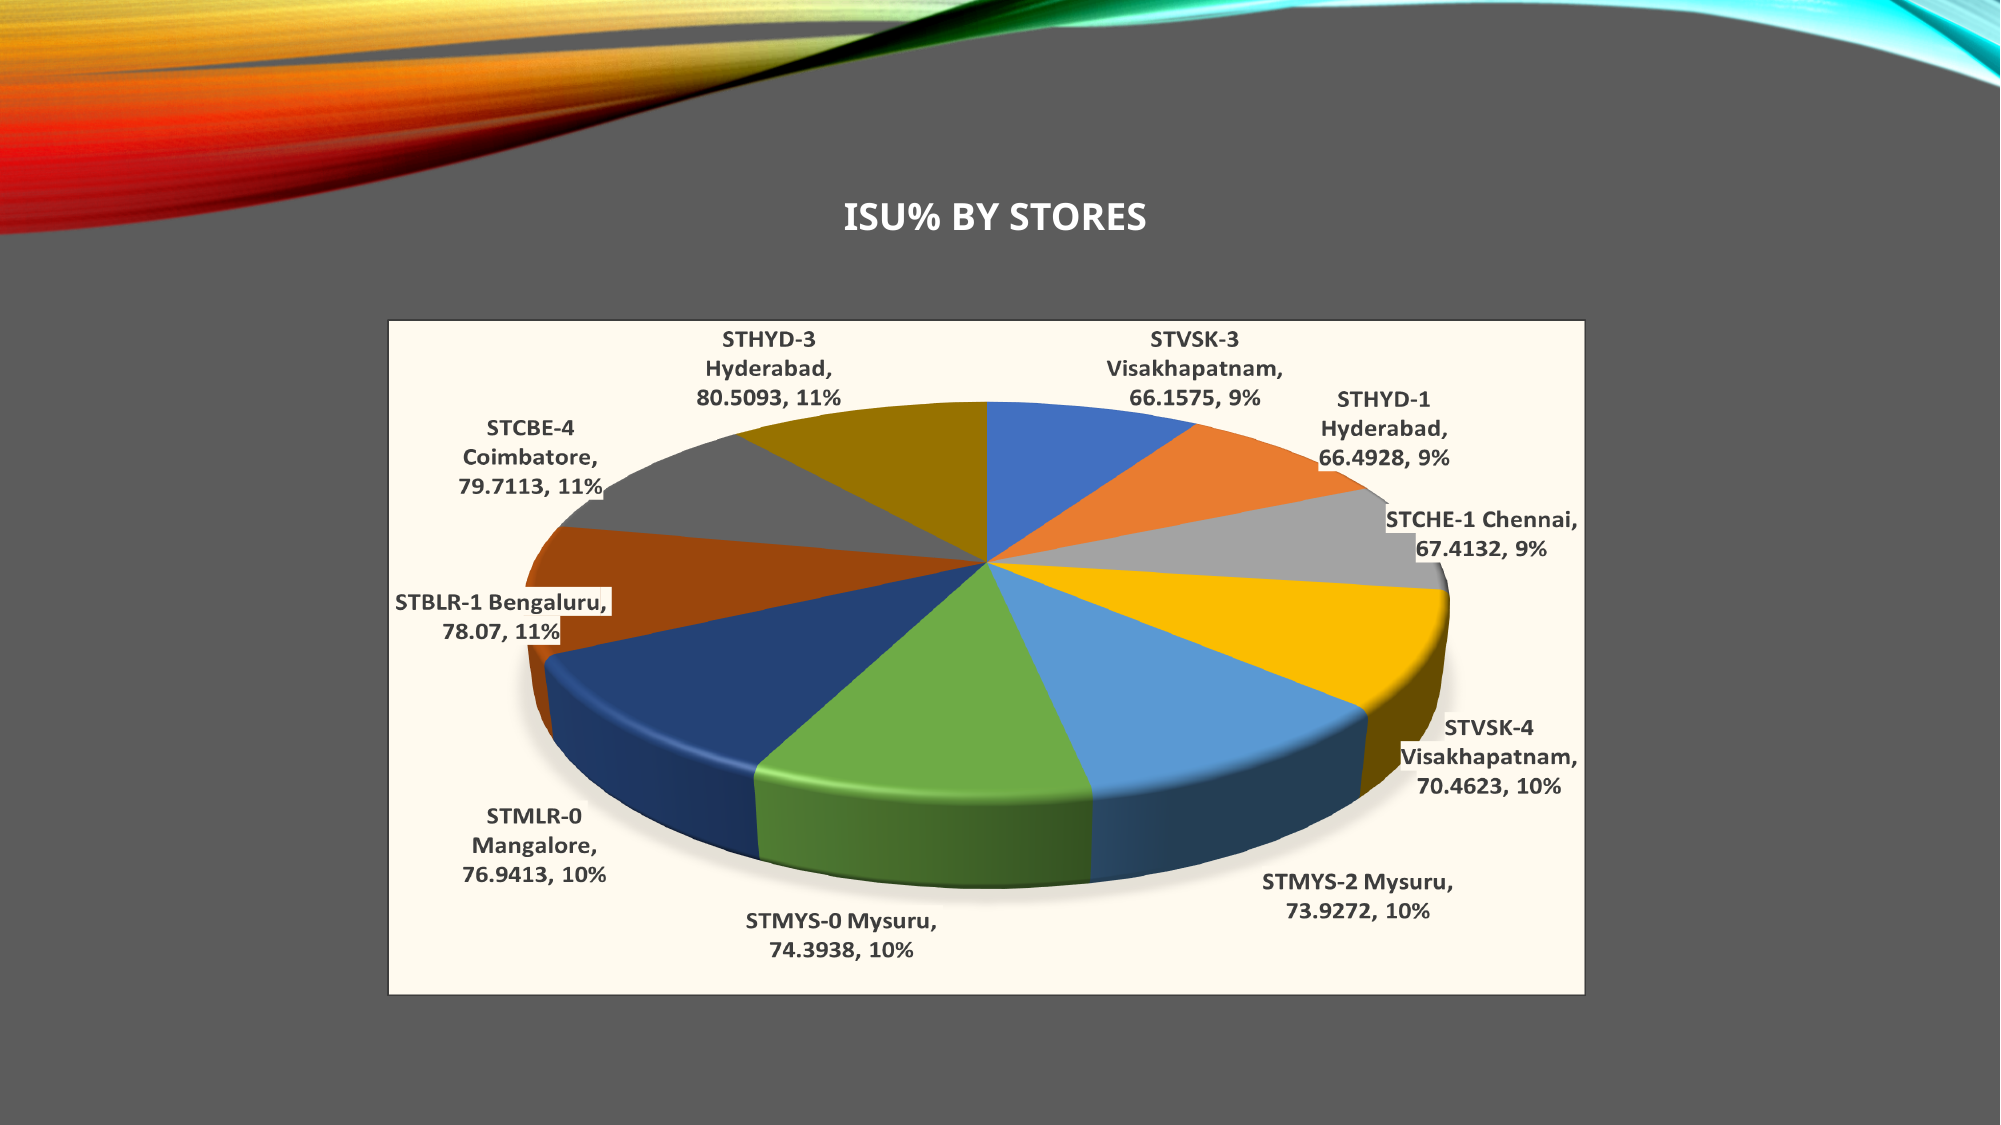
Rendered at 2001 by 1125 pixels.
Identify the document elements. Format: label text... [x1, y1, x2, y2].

picture [0, 0, 2000, 237]
text_box ISU% BY STORES [829, 185, 1829, 246]
picture [387, 318, 1586, 996]
